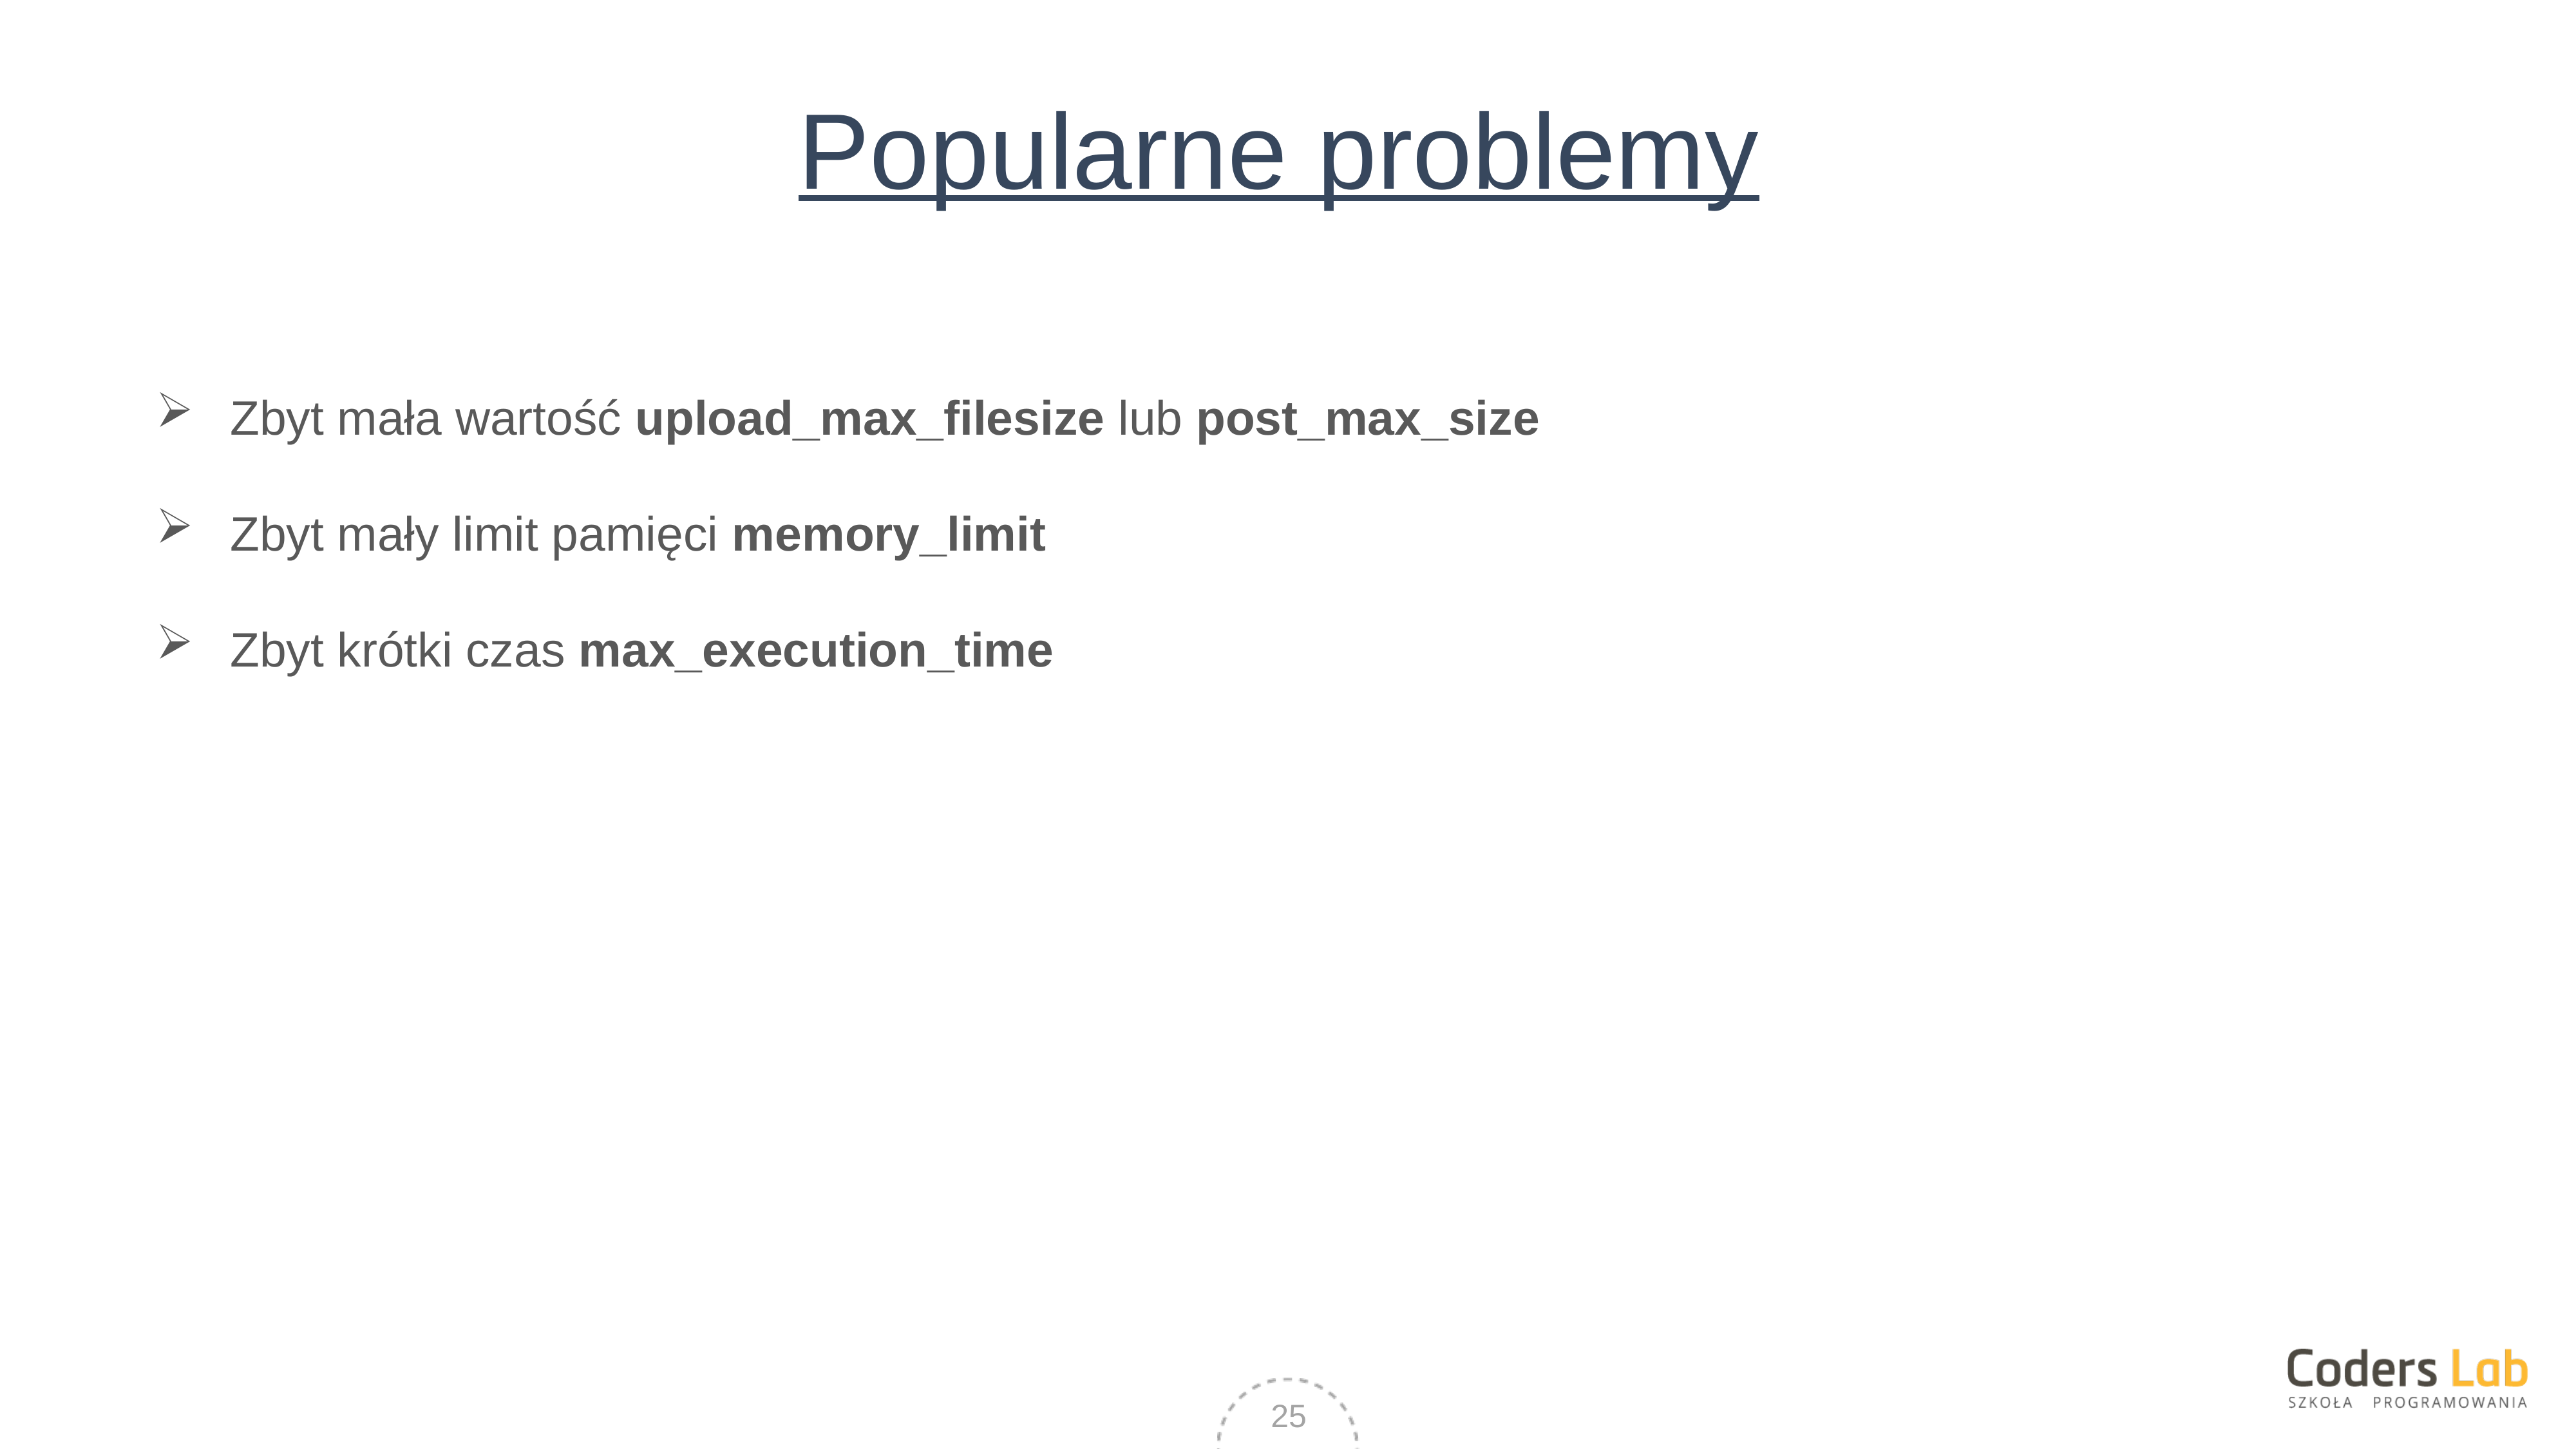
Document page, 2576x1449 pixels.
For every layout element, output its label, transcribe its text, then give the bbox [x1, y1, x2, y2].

picture [2282, 1340, 2533, 1421]
picture [1217, 1378, 1359, 1449]
slide_number 25 [1266, 1395, 1311, 1444]
text_box Zbyt mała wartość upload_max_filesize lub post_max_size Zbyt mały limit pamięci memory_limit Zbyt krótki czas max_execution_time [147, 382, 2425, 740]
title Popularne problemy [290, 77, 2269, 208]
